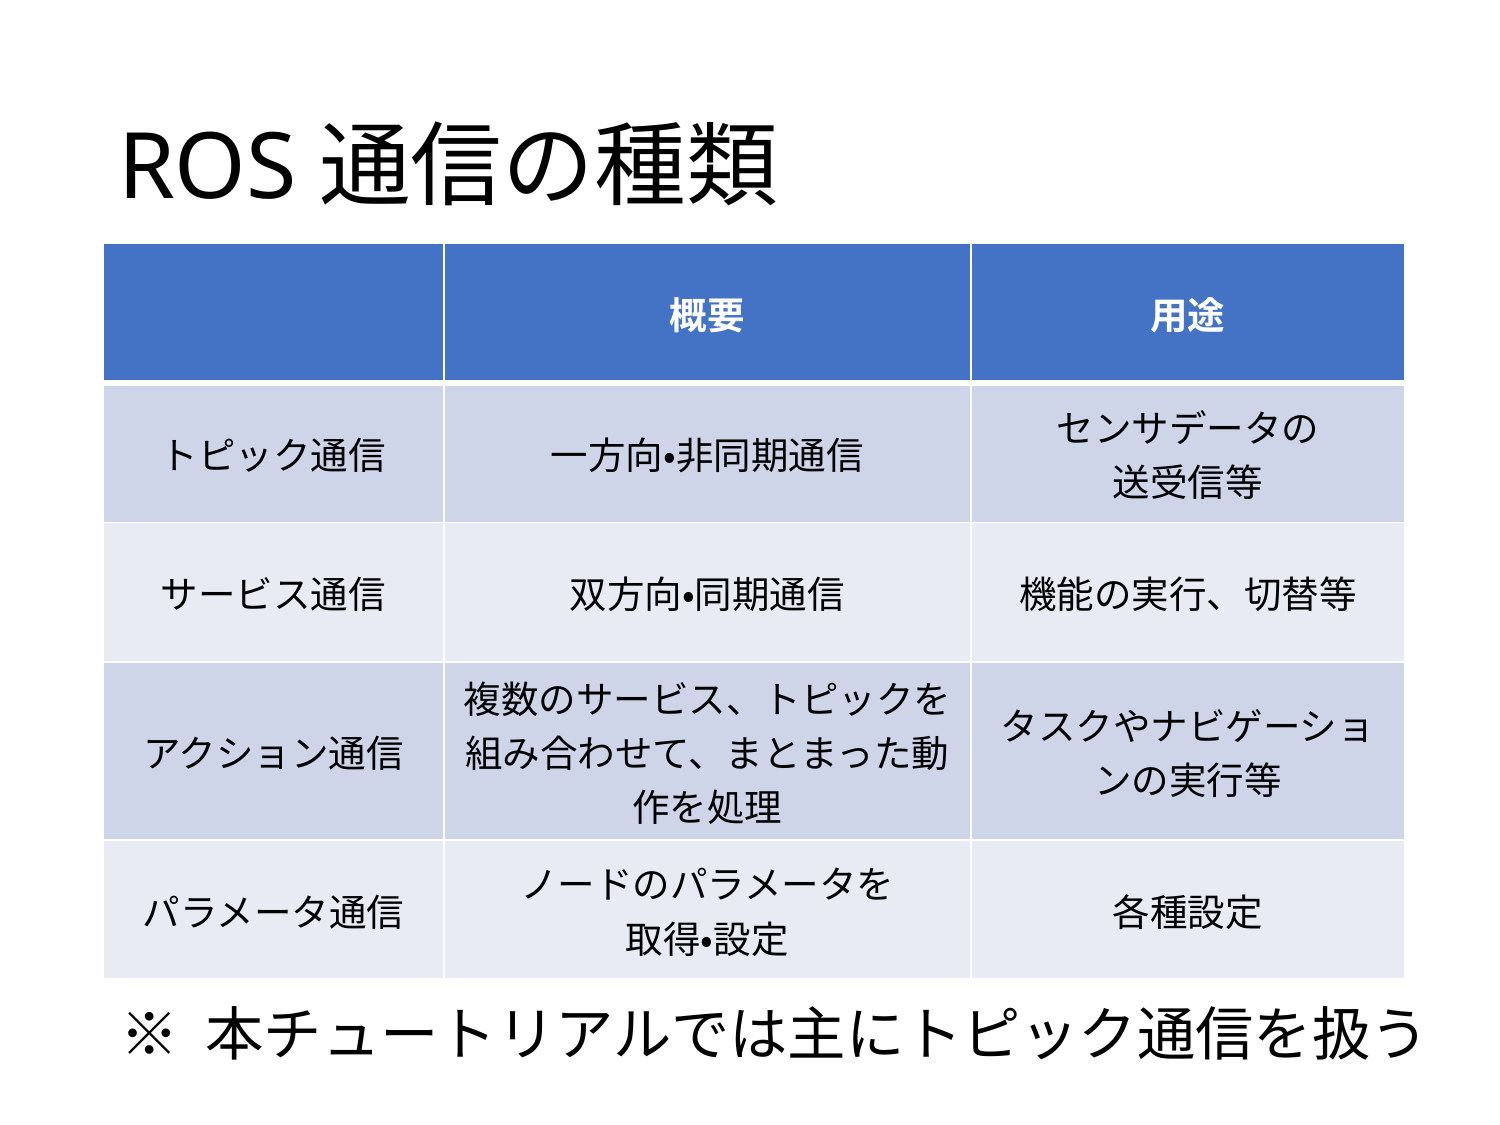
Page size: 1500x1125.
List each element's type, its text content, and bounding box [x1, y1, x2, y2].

table_cell 一方向・非同期通信 [445, 386, 970, 522]
title ROS通信の種類 [103, 59, 1397, 243]
table_cell サービス通信 [104, 523, 443, 661]
table_header [104, 244, 443, 380]
table_header 用途 [972, 244, 1404, 380]
table_cell 各種設定 [972, 841, 1404, 978]
table_cell トピック通信 [104, 386, 443, 522]
table_cell センサデータの 送受信等 [972, 386, 1404, 522]
table_cell パラメータ通信 [104, 841, 443, 978]
table_cell 双方向・同期通信 [445, 523, 970, 661]
table_cell タスクやナビゲーションの実行等 [972, 663, 1404, 839]
text_box ※ 本チュートリアルでは主にトピック通信を扱う [105, 989, 1444, 1075]
table_cell 複数のサービス、トピックを組み合わせて、まとまった動作を処理 [445, 663, 970, 839]
table_cell 機能の実行、切替等 [972, 523, 1404, 661]
table_header 概要 [445, 244, 970, 380]
table_cell アクション通信 [104, 663, 443, 839]
table_cell ノードのパラメータを 取得・設定 [445, 841, 970, 978]
